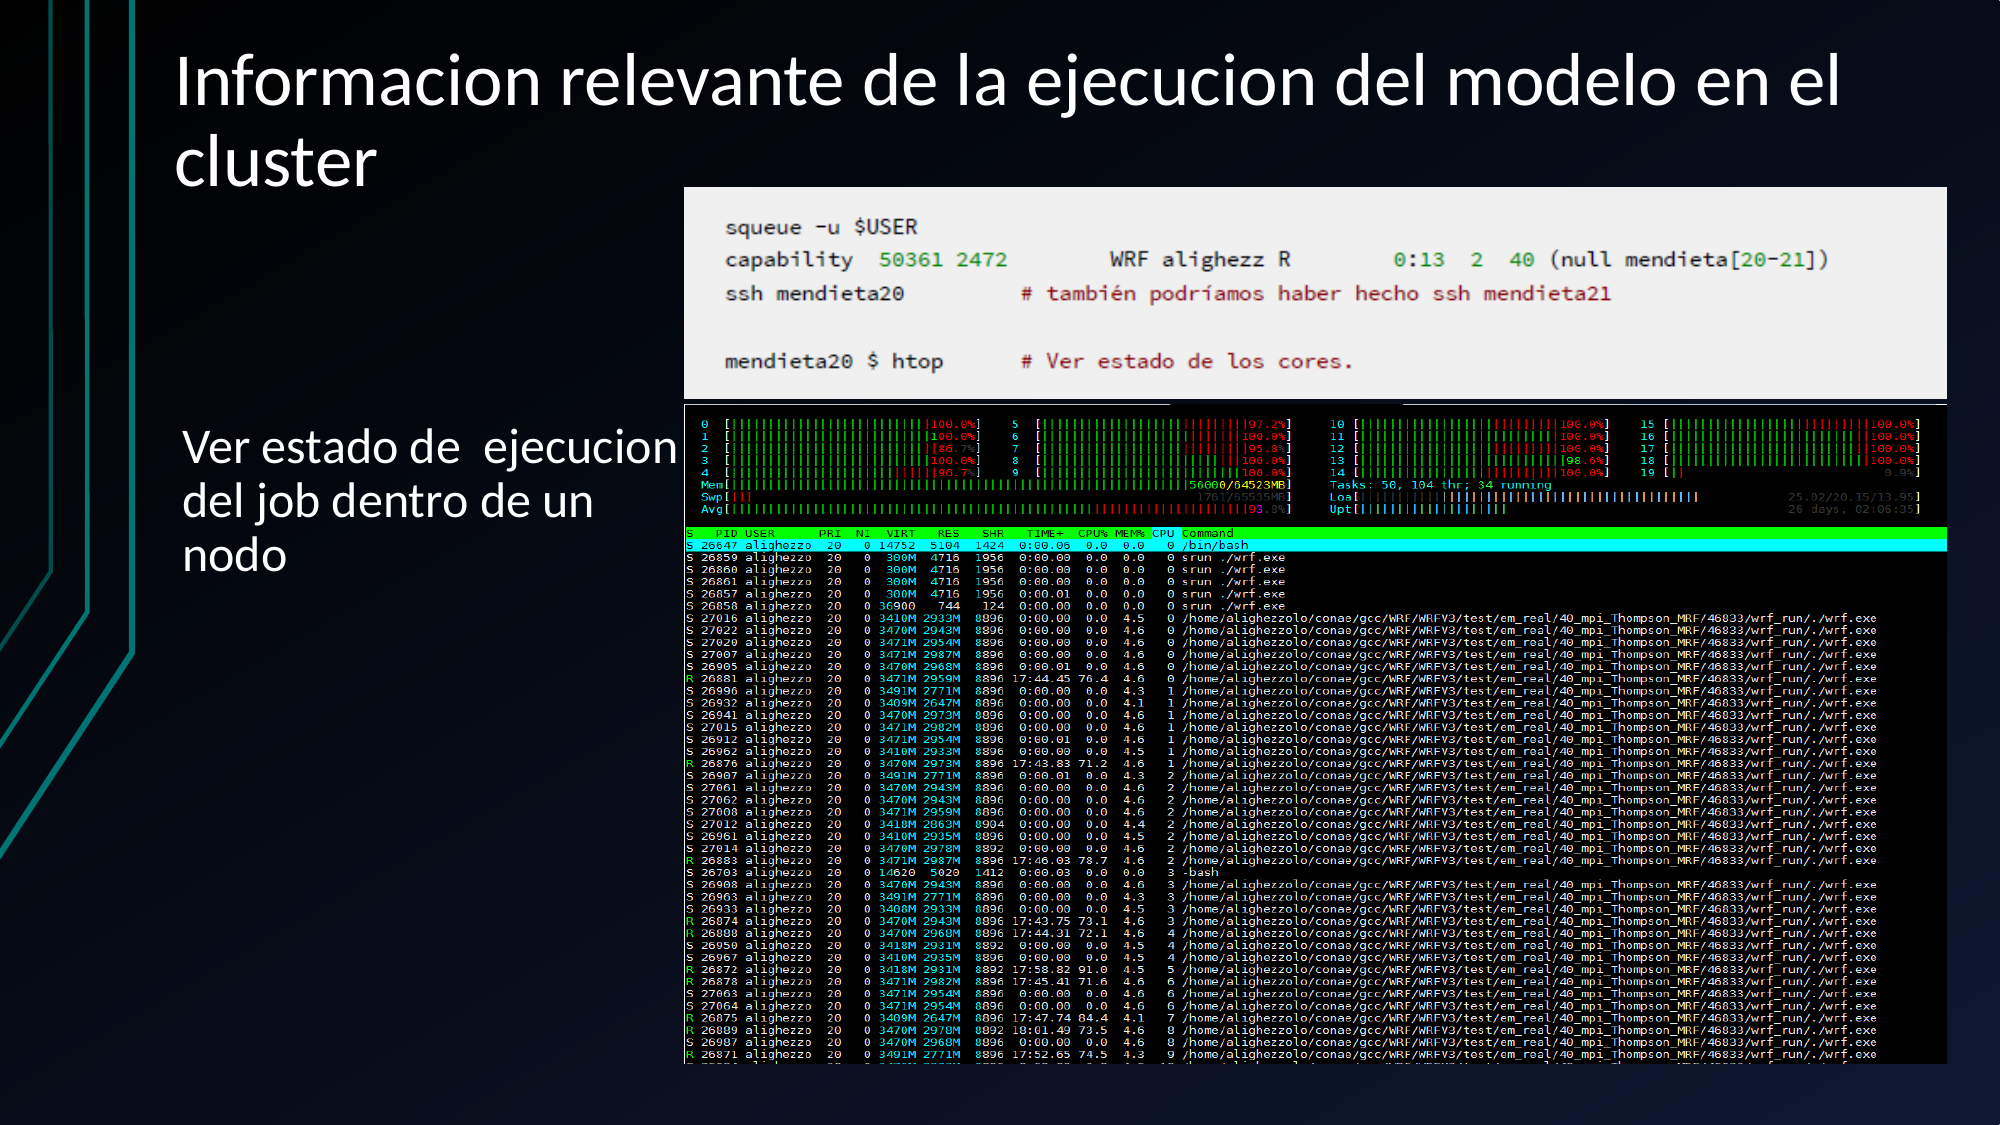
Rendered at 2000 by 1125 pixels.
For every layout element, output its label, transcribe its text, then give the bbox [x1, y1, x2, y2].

picture [683, 187, 1947, 399]
text_box Informacion relevante de la ejecucion del modelo en el cluster [154, 142, 1935, 213]
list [683, 404, 1947, 1064]
title Ver estado de ejecucion del job dentro de un nodo [162, 404, 683, 593]
